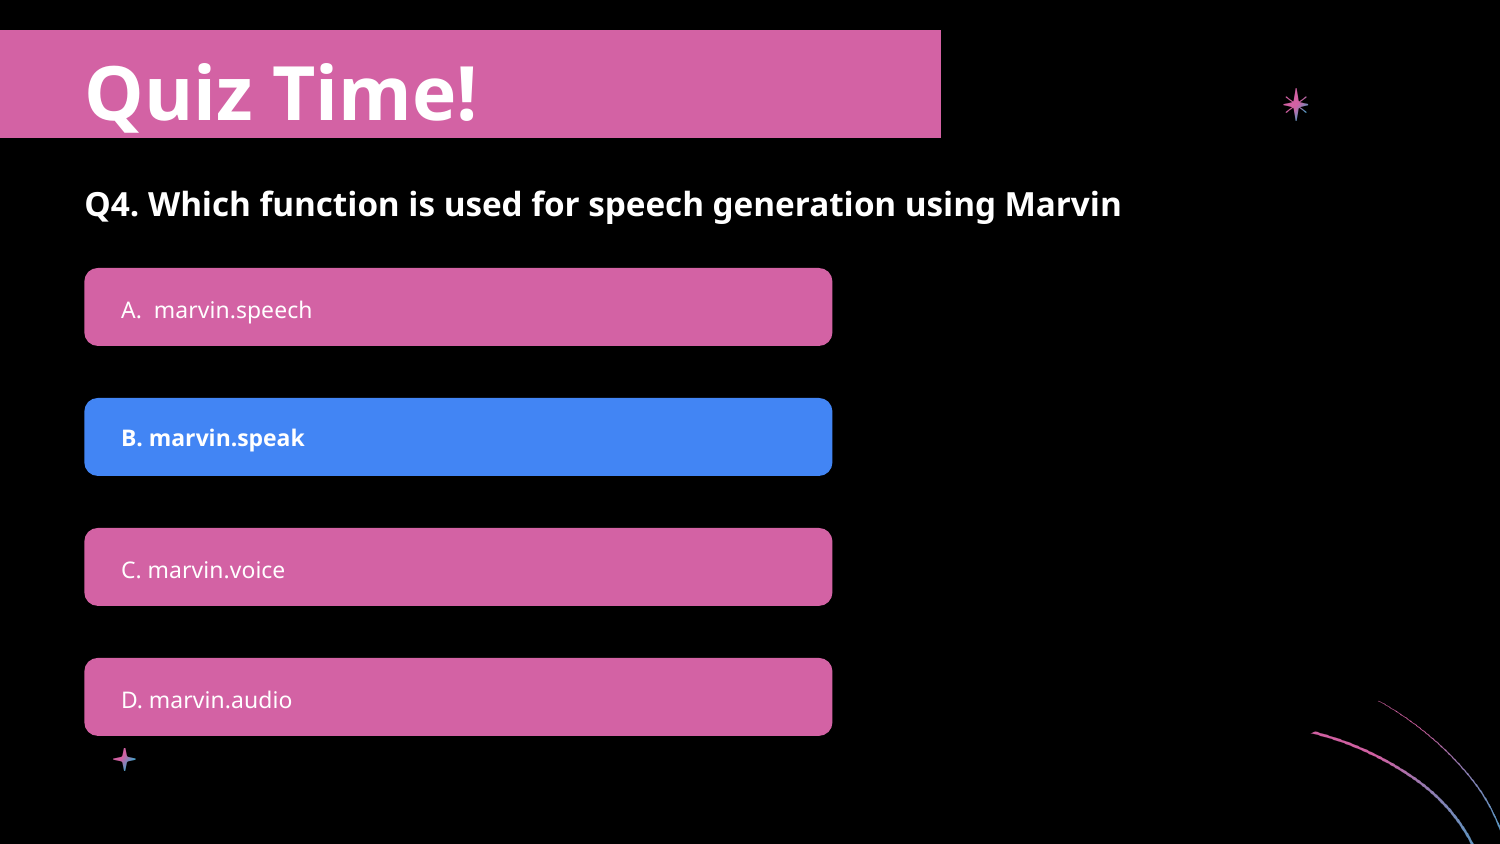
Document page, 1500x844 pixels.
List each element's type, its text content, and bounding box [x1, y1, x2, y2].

text_box Quiz Time! [84, 29, 904, 139]
text_box [1246, 676, 1500, 844]
text_box B. marvin.speak [121, 396, 833, 474]
text_box [84, 657, 820, 736]
text_box Q4. Which function is used for speech generation using Marvin [84, 177, 1426, 224]
text_box A. marvin.speech [121, 268, 833, 346]
text_box [84, 527, 820, 606]
text_box [0, 20, 942, 139]
text_box [84, 267, 819, 346]
text_box [113, 748, 136, 771]
text_box D. marvin.audio [121, 658, 833, 736]
text_box C. marvin.voice [121, 528, 833, 606]
text_box [1283, 88, 1309, 121]
text_box [84, 397, 826, 476]
